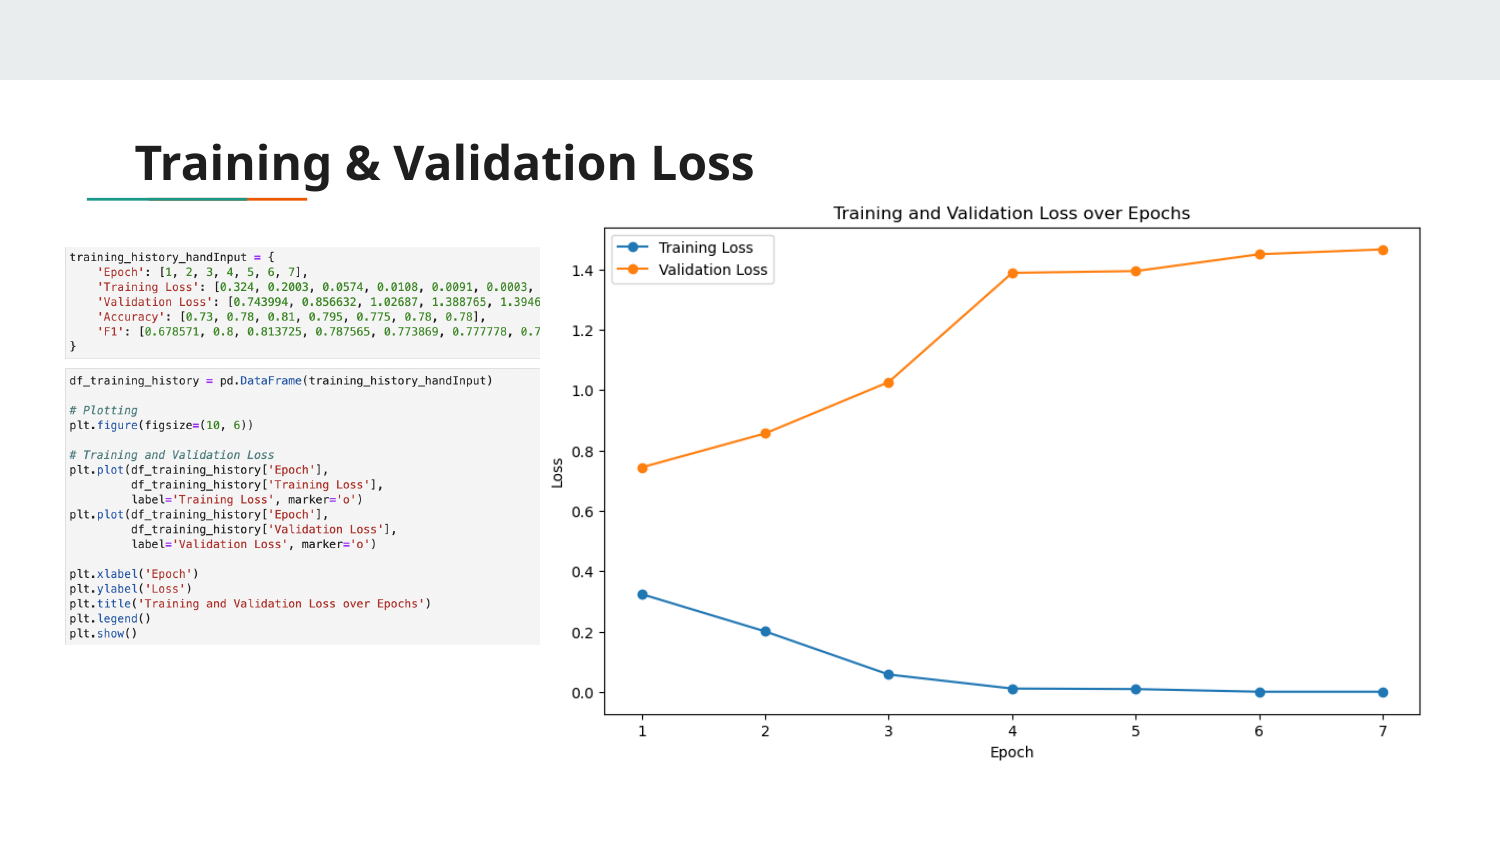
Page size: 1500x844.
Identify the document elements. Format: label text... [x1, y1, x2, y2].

picture [63, 196, 1430, 771]
title Training & Validation Loss [119, 109, 1381, 197]
